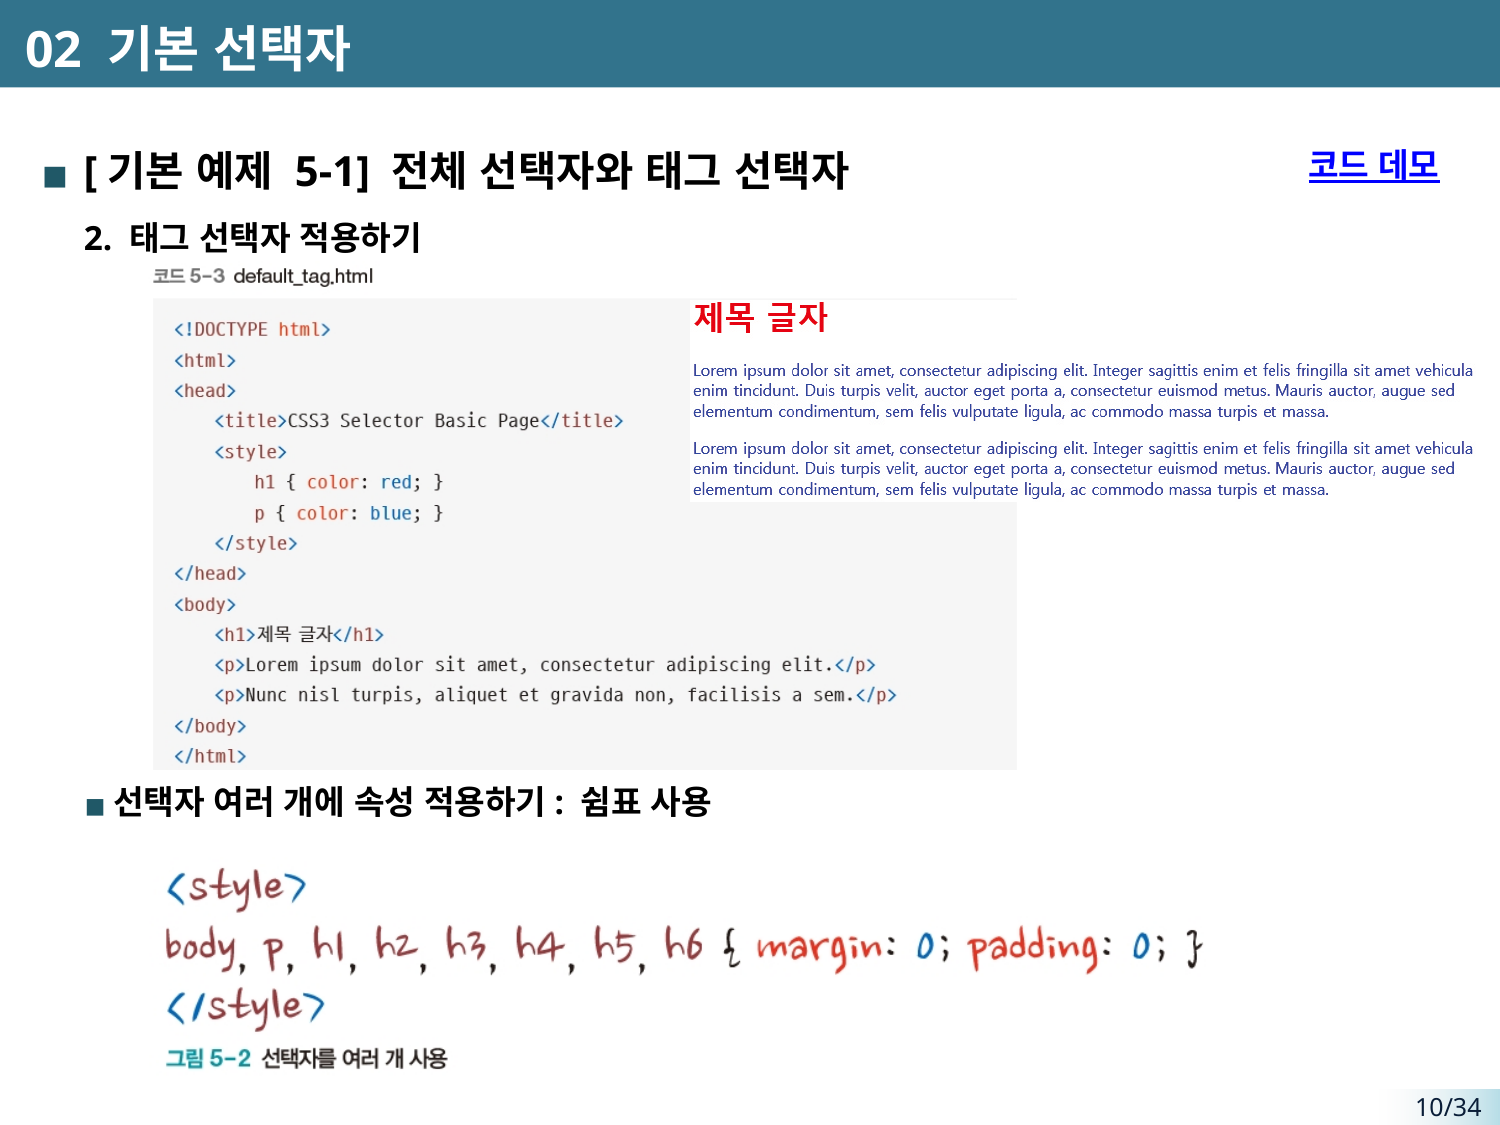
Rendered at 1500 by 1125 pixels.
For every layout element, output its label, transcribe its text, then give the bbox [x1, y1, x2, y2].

text_box 코드 데모 [1293, 137, 1500, 193]
title 02 기본 선택자 [10, 8, 1288, 87]
picture [149, 857, 1213, 1079]
list [기본 예제 5-1] 전체 선택자와 태그 선택자 2. 태그 선택자 적용하기 선택자 여러 개에 속성 적용하기: 쉼표 사용 [10, 126, 1481, 1057]
picture [147, 261, 1477, 771]
